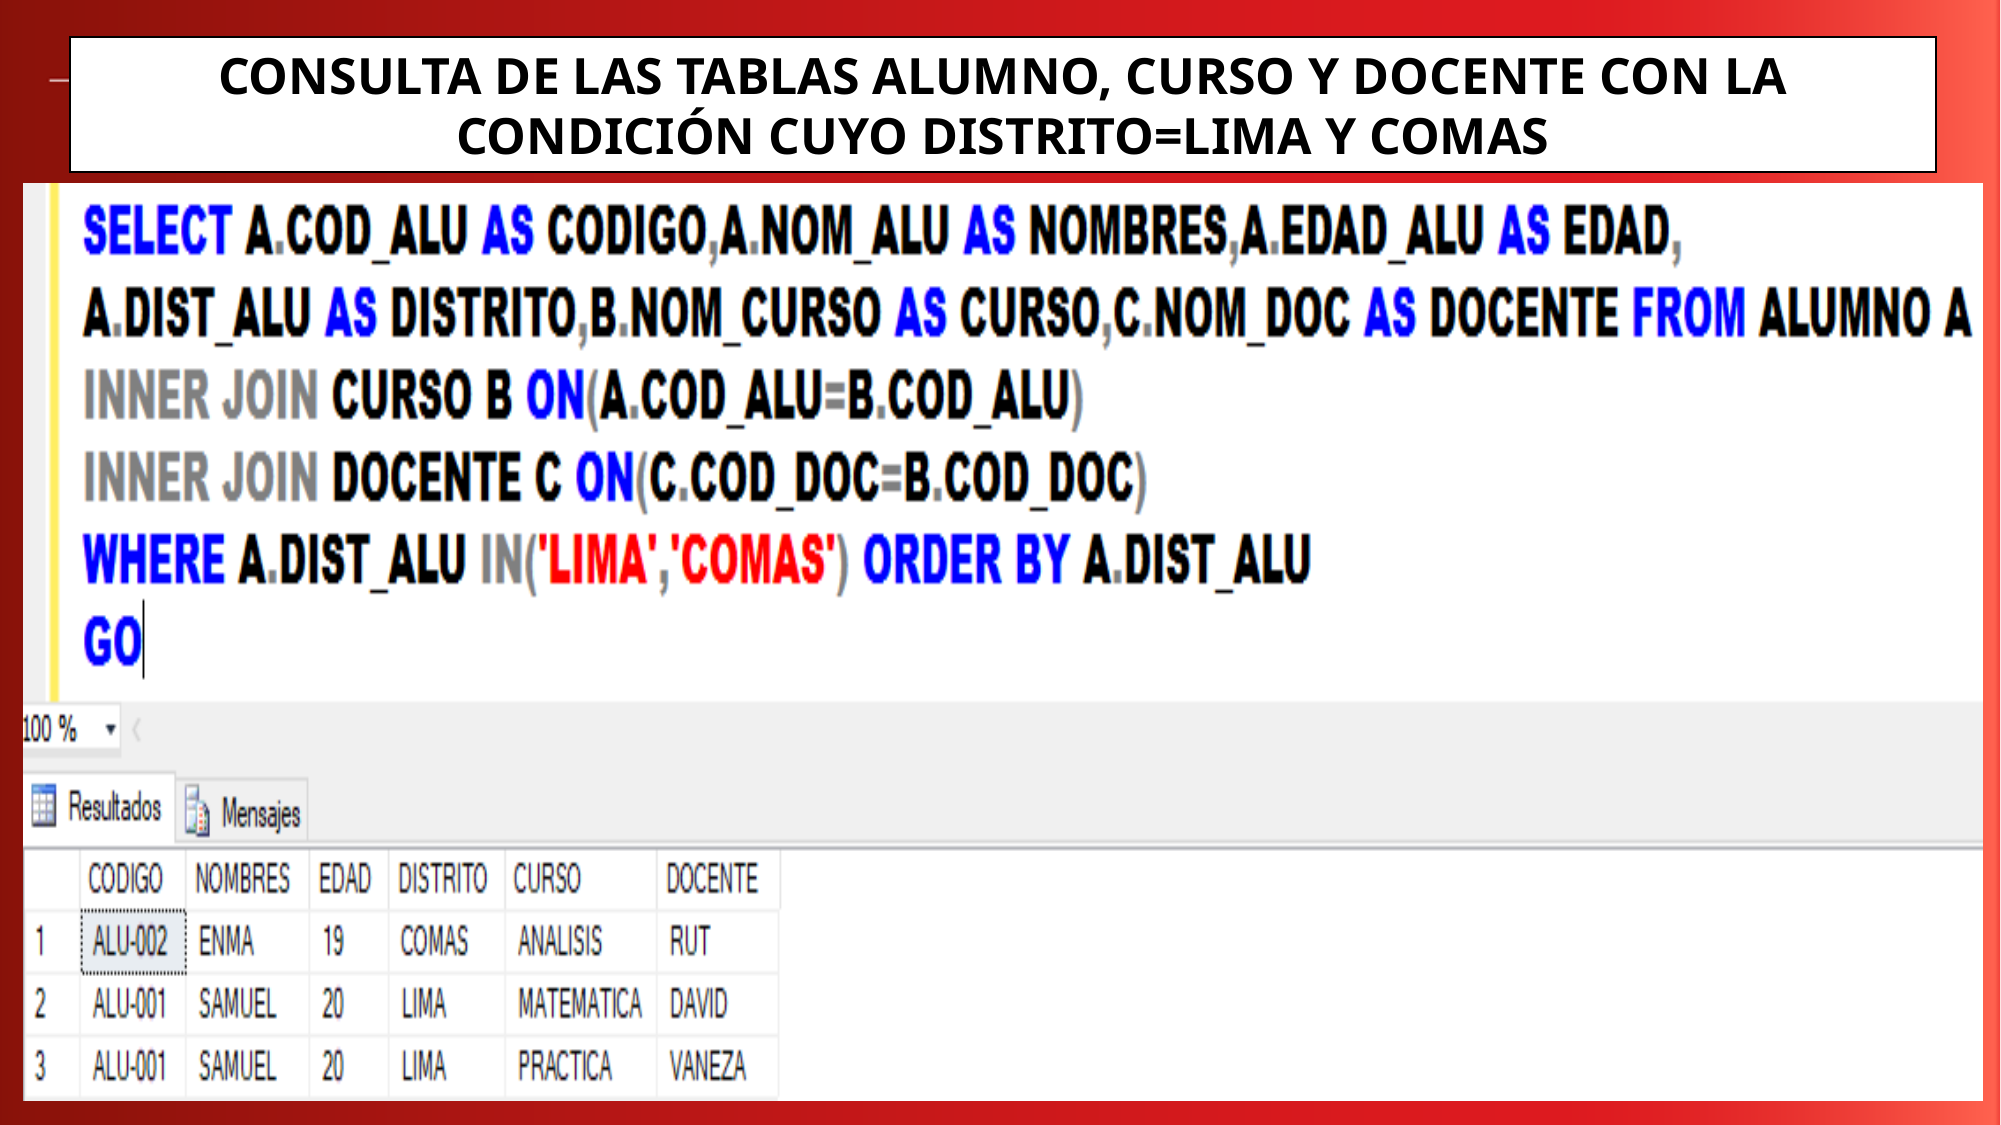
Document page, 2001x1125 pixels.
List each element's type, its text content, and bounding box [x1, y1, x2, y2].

text_box CONSULTA DE LAS TABLAS ALUMNO, CURSO Y DOCENTE CON LA CONDICIÓN CUYO DISTRITO=LIMA Y COMAS [69, 36, 1937, 173]
picture [0, 0, 2001, 1125]
